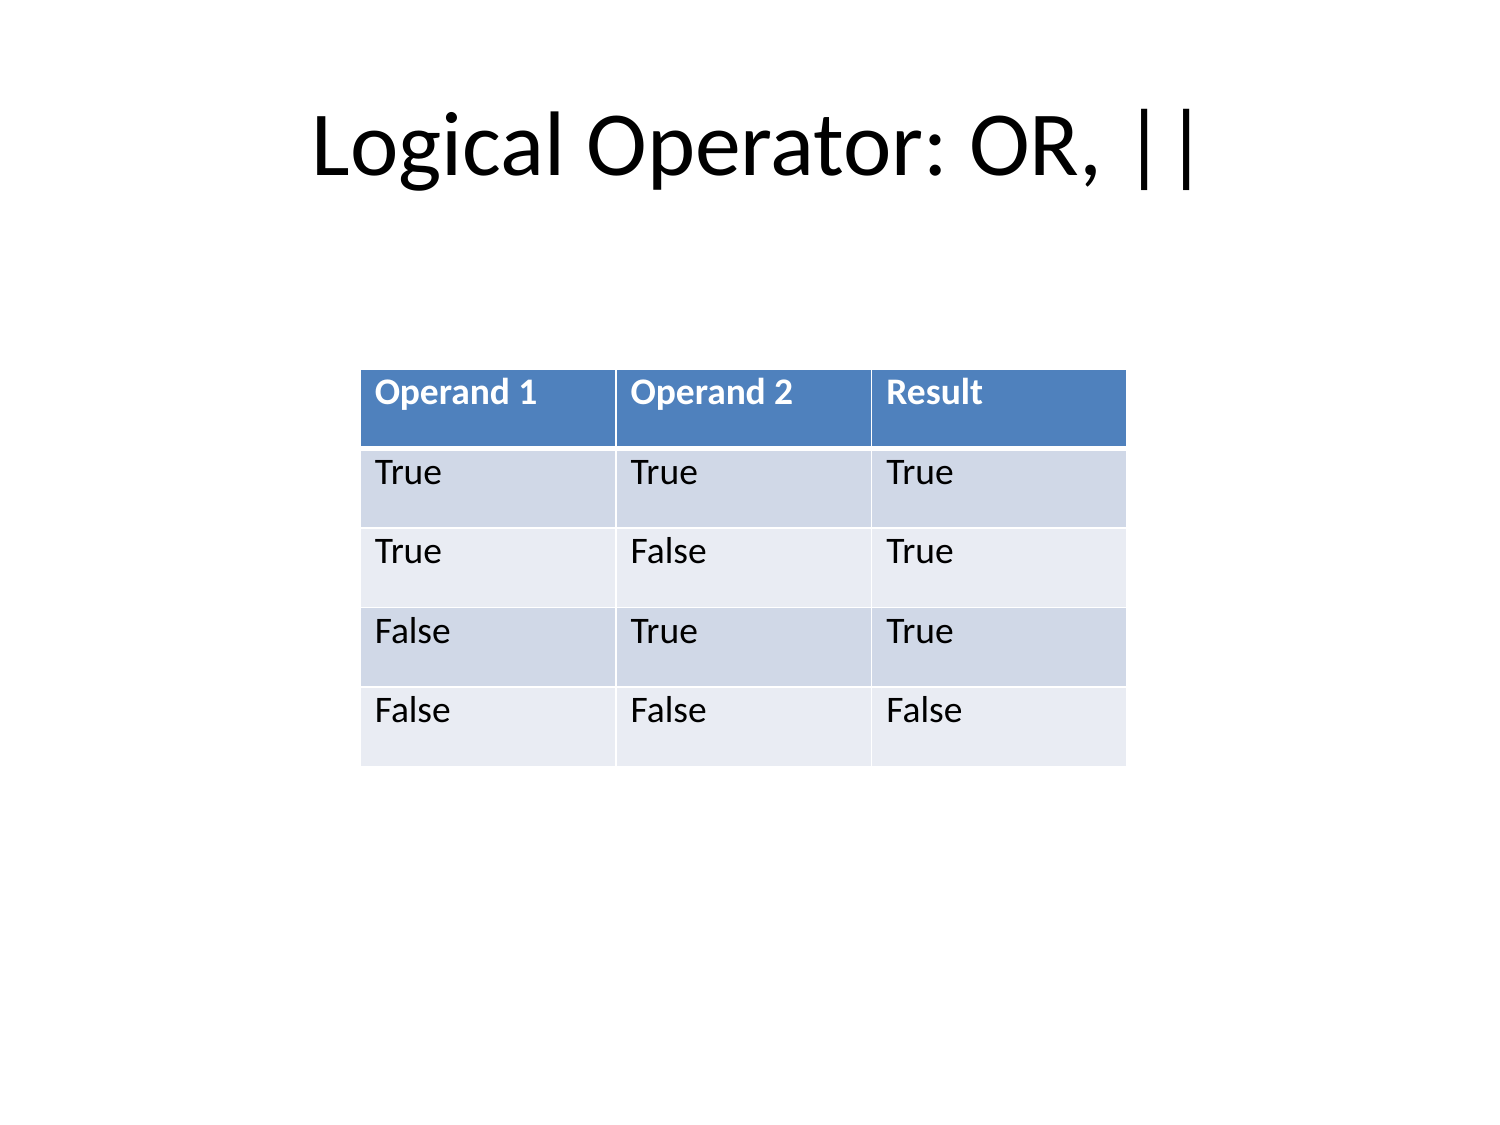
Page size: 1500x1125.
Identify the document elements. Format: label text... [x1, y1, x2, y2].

table_cell False [872, 688, 1126, 766]
table_header Result [872, 370, 1126, 446]
title Logical Operator: OR, || [75, 45, 1425, 233]
table_cell True [617, 608, 871, 686]
table_cell True [872, 529, 1126, 607]
table_cell False [361, 688, 615, 766]
table_cell True [361, 451, 615, 527]
table_cell True [361, 529, 615, 607]
table_cell False [617, 688, 871, 766]
table_cell True [872, 608, 1126, 686]
table_header Operand 1 [361, 370, 615, 446]
table_header Operand 2 [617, 370, 871, 446]
table_cell True [872, 451, 1126, 527]
table_cell False [617, 529, 871, 607]
table_cell True [617, 451, 871, 527]
table_cell False [361, 608, 615, 686]
